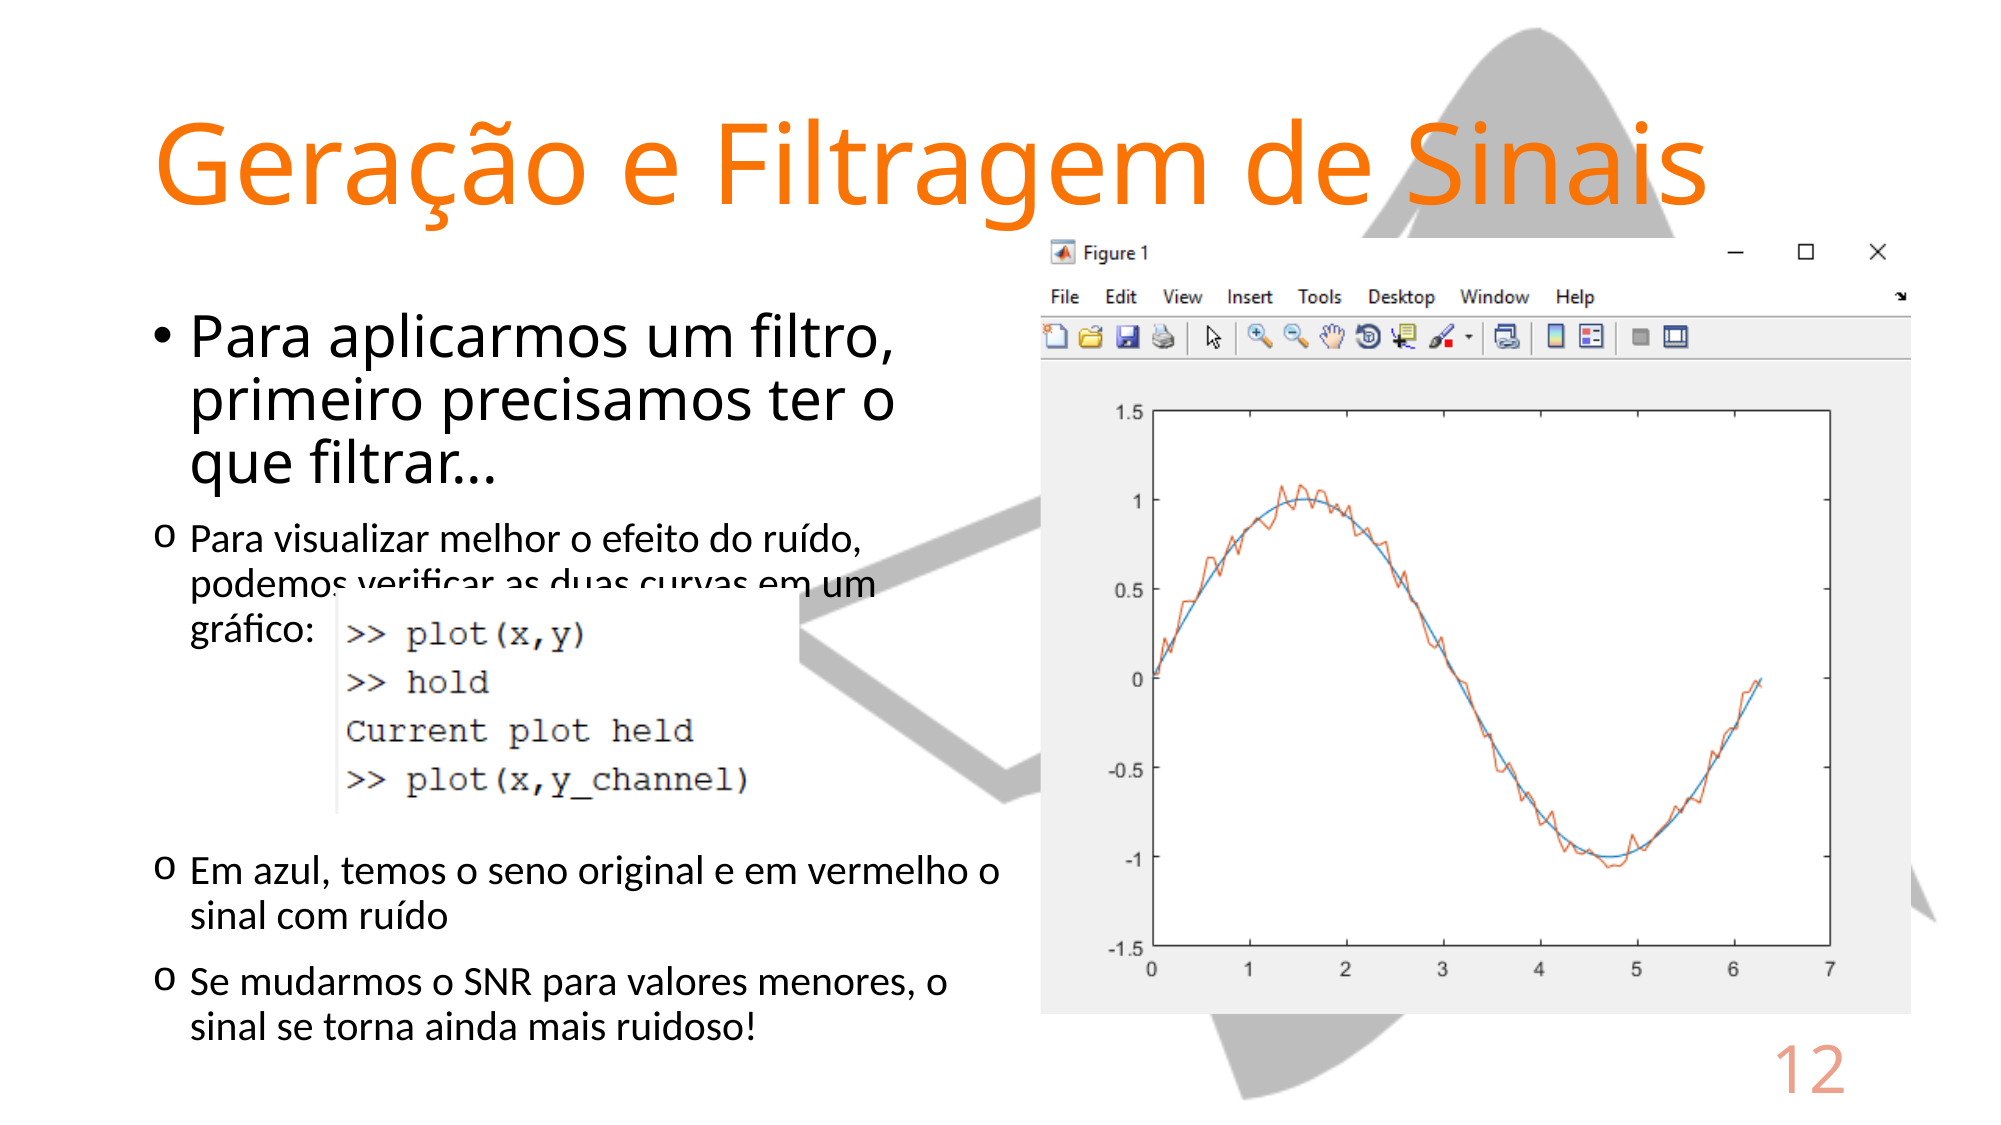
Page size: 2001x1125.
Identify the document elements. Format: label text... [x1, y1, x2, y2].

title Geração e Filtragem de Sinais [137, 59, 1863, 278]
picture [335, 587, 800, 814]
text_box Em azul, temos o seno original e em vermelho o sinal com ruído Se mudarmos o SNR para valores menores, o sinal se torna ainda mais ruidoso! [137, 840, 1023, 1103]
list Para aplicarmos um filtro, primeiro precisamos ter o que filtrar... Para visualizar melhor o efeito do ruído, podemos verificar as duas curvas em um gráfico: [137, 299, 1023, 562]
slide_number 12 [1412, 1042, 1863, 1103]
picture [1040, 238, 1911, 1014]
